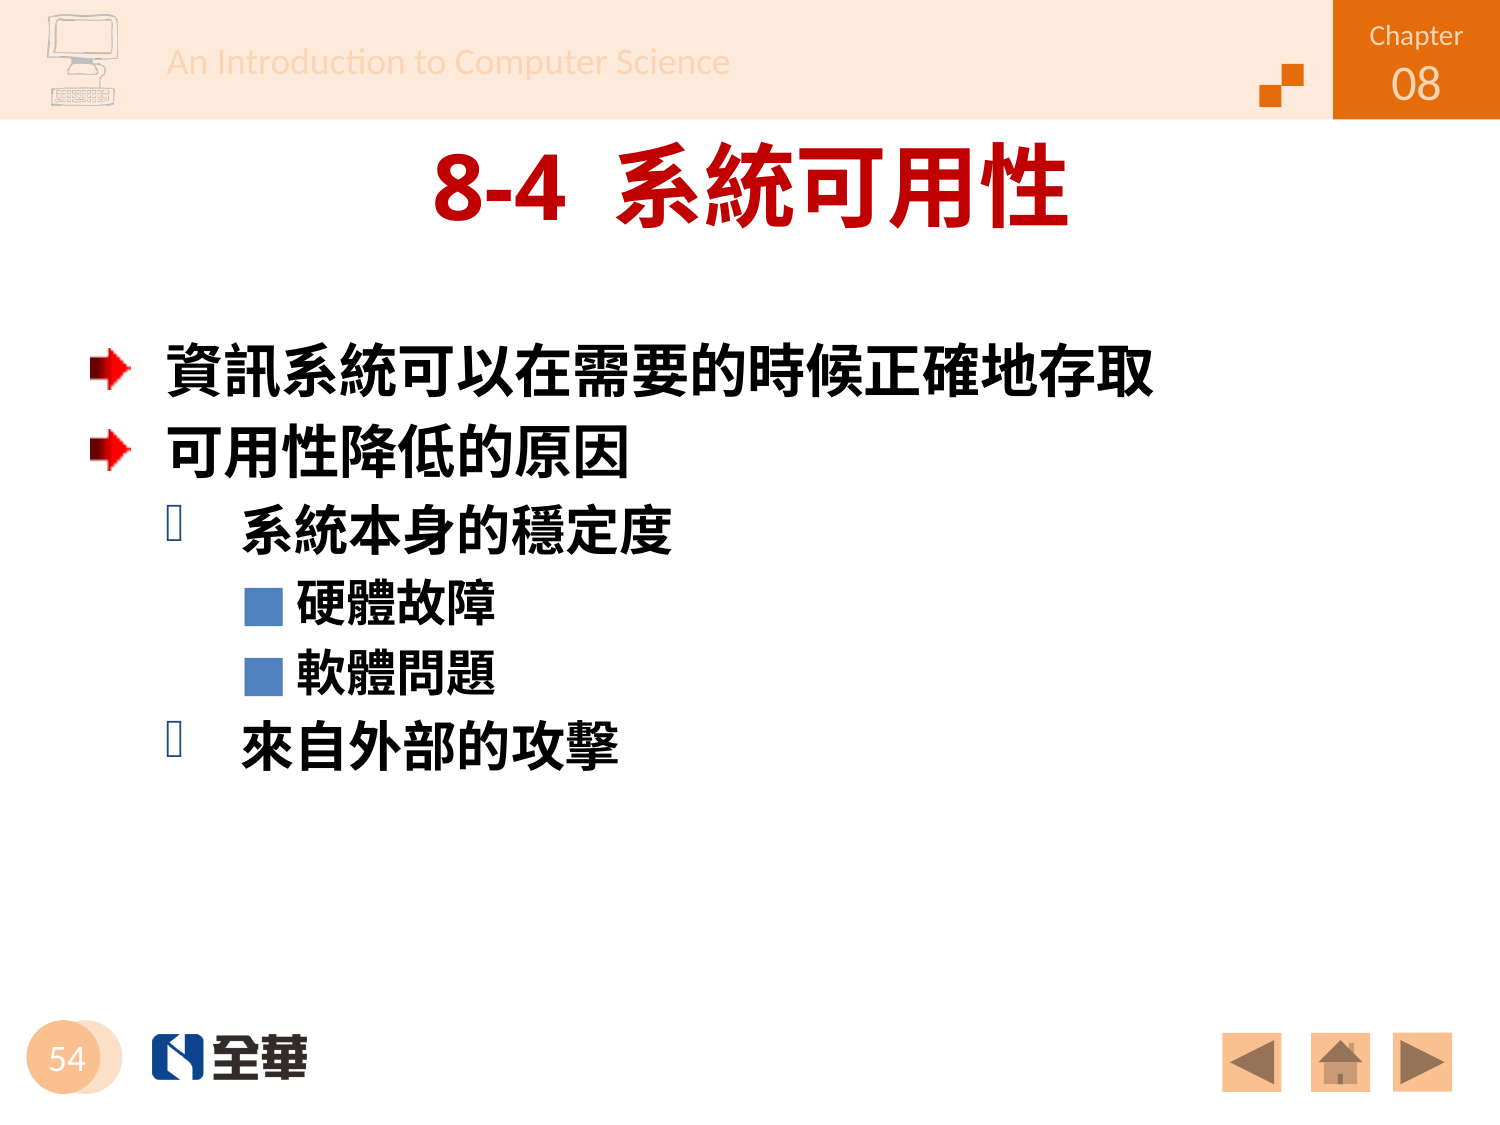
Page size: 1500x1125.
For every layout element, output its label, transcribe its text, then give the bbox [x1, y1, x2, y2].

picture [90, 429, 131, 471]
list 資訊系統可以在需要的時候正確地存取 可用性降低的原因 系統本身的穩定度 硬體故障 軟體問題 來自外部的攻擊 [75, 326, 1425, 1005]
title 8-4 系統可用性 [76, 90, 1427, 278]
picture [47, 14, 118, 106]
picture [152, 1034, 307, 1080]
picture [90, 348, 131, 390]
